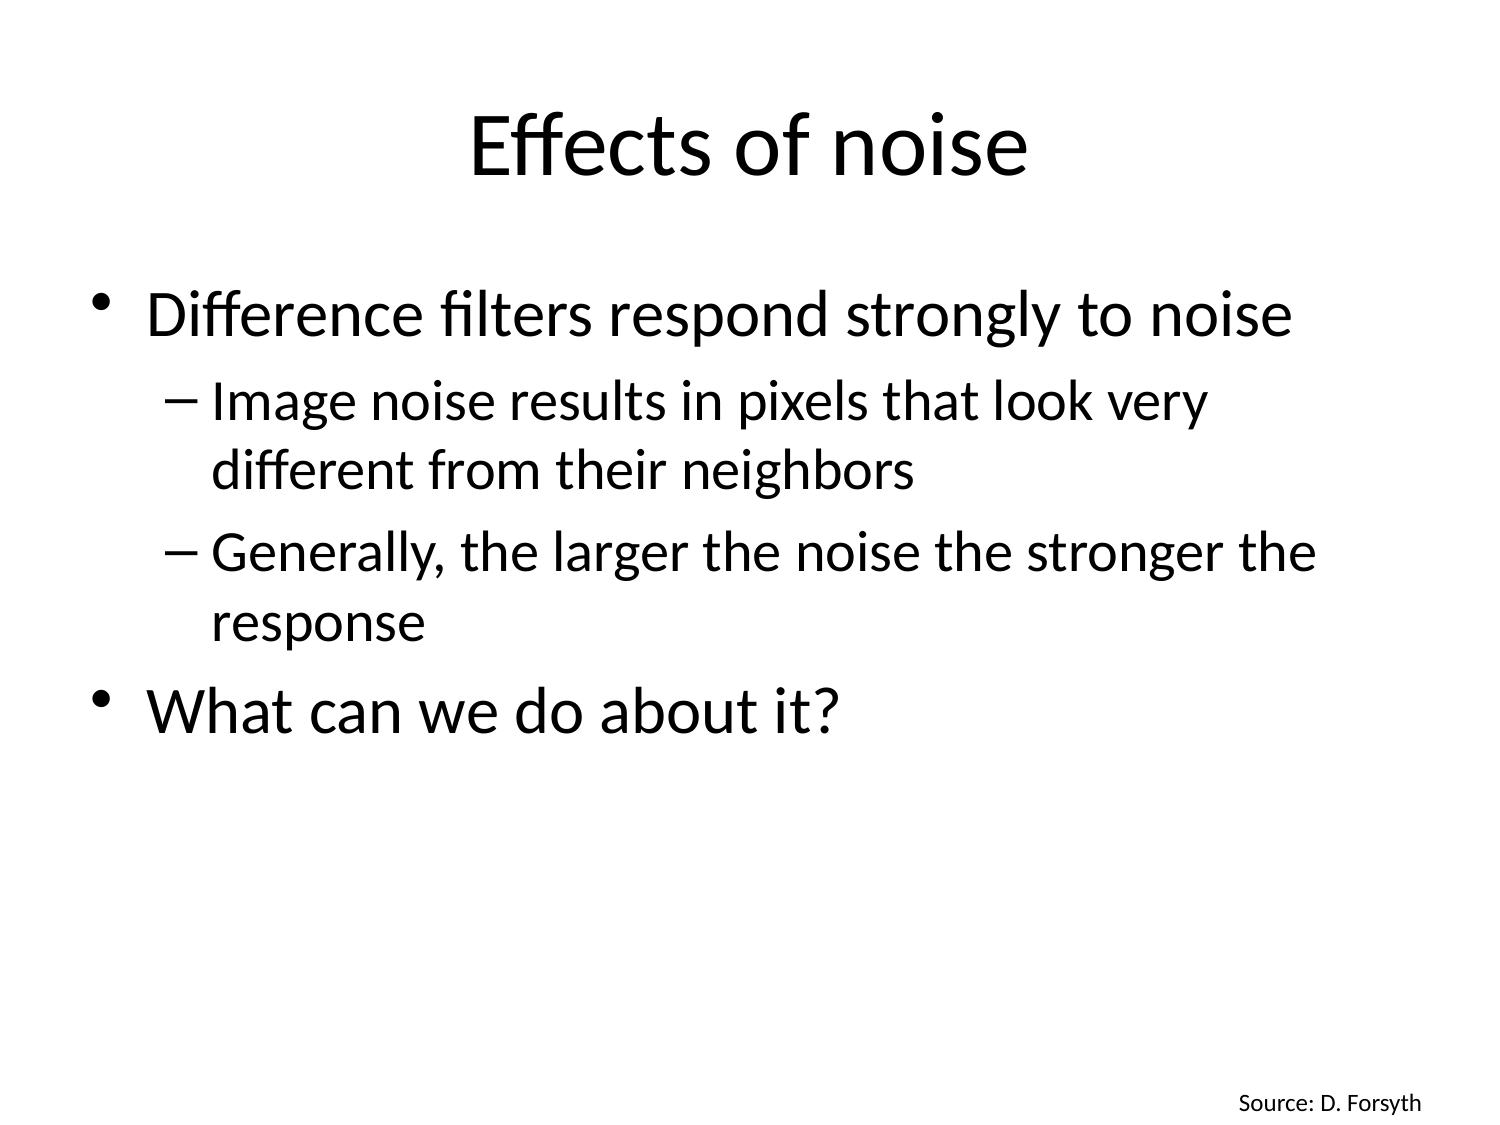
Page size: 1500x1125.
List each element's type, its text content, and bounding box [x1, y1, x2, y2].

list Difference filters respond strongly to noise Image noise results in pixels that look very different from their neighbors Generally, the larger the noise the stronger the response What can we do about it? [75, 262, 1425, 1005]
title Effects of noise [75, 45, 1425, 233]
text_box Source: D. Forsyth [1224, 1079, 1500, 1124]
